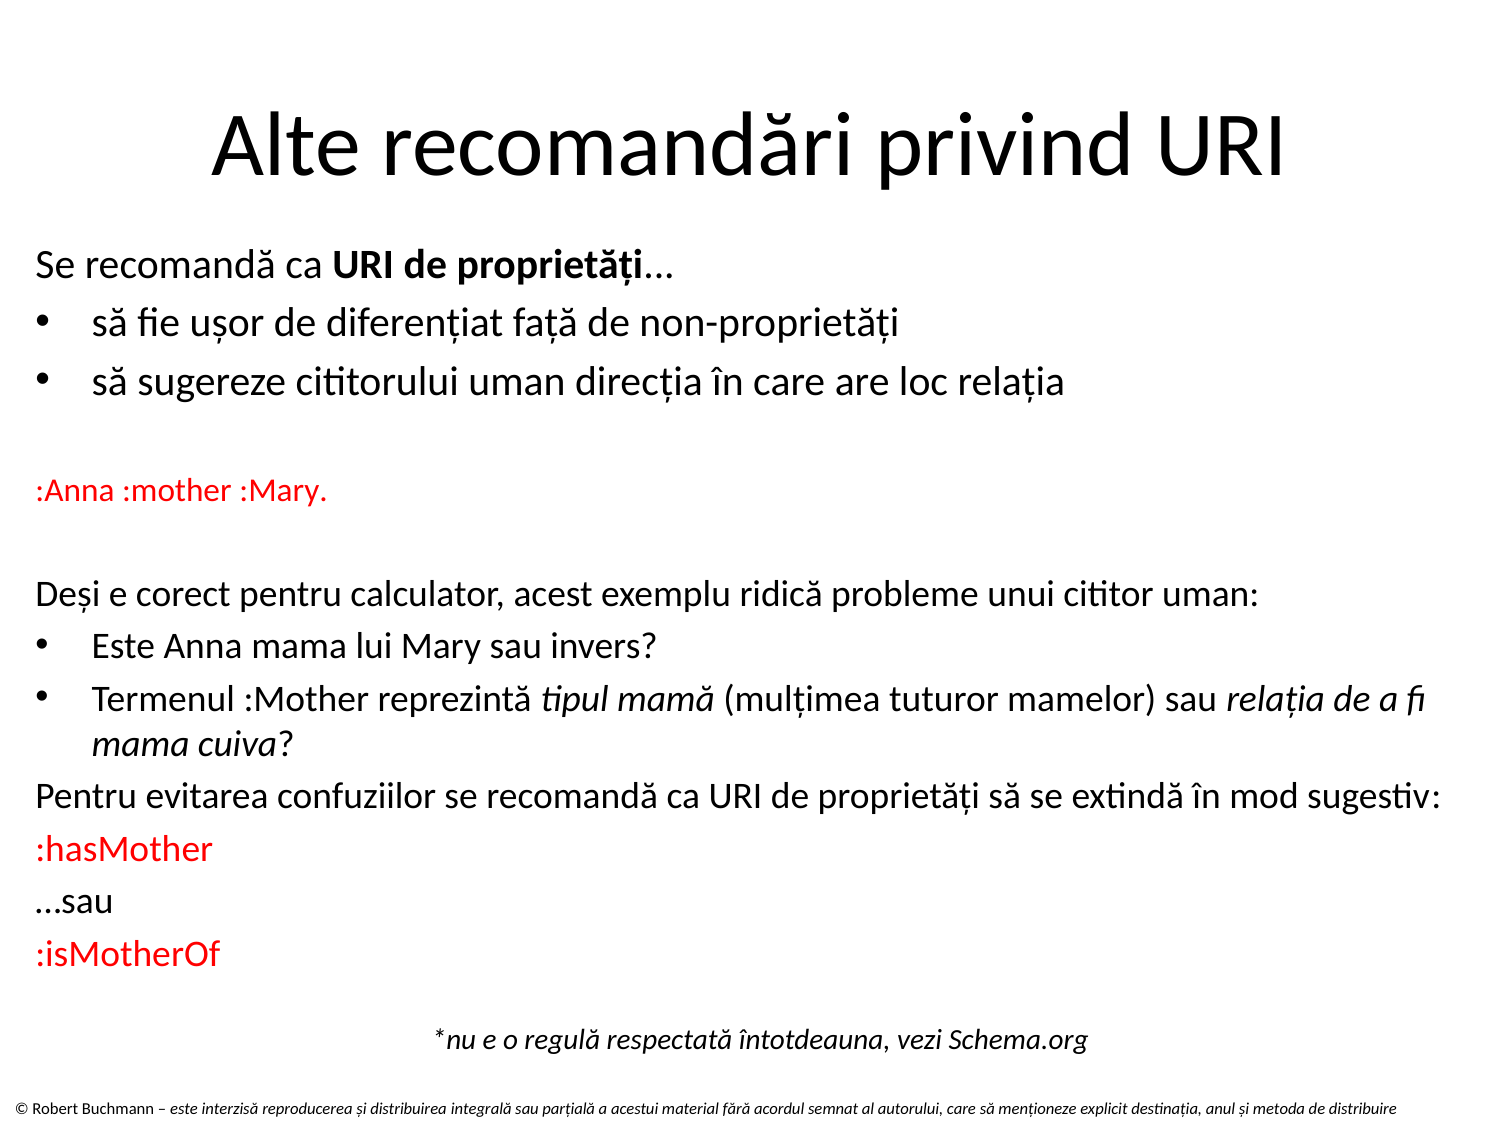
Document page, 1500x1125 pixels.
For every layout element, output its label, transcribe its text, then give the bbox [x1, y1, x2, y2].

list Se recomandă ca URI de proprietăţi... să fie uşor de diferenţiat faţă de non-proprietăţi să sugereze cititorului uman direcţia în care are loc relaţia :Anna :mother :Mary. Deşi e corect pentru calculator, acest exemplu ridică probleme unui cititor uman: Este Anna mama lui Mary sau invers? Termenul :Mother reprezintă tipul mamă (mulţimea tuturor mamelor) sau relația de a fi mama cuiva? Pentru evitarea confuziilor se recomandă ca URI de proprietăți să se extindă în mod sugestiv: :hasMother …sau :isMotherOf *nu e o regulă respectată întotdeauna, vezi Schema.org [20, 229, 1500, 1092]
title Alte recomandări privind URI [75, 45, 1425, 229]
